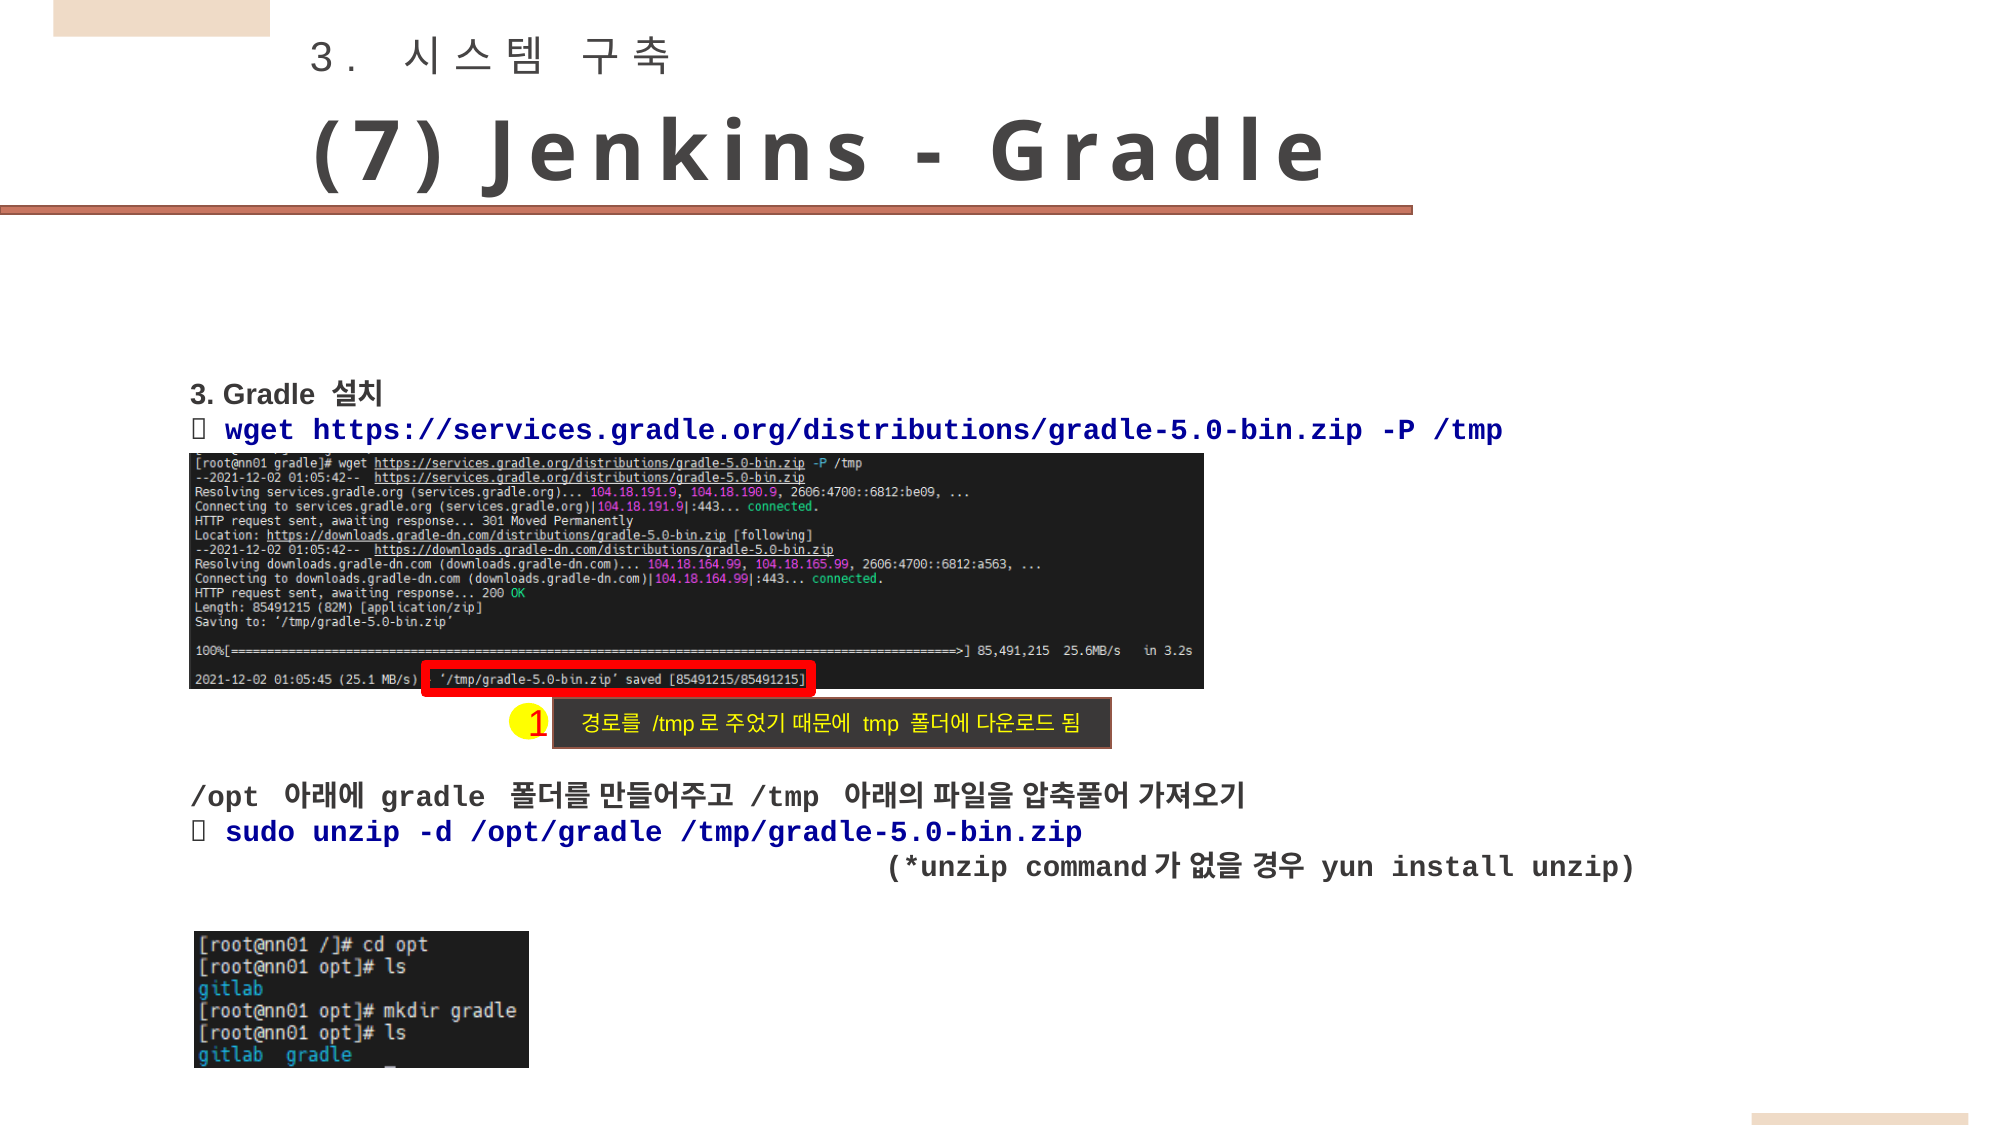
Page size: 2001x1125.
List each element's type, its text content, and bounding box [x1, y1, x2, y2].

text_box 1 [507, 701, 550, 741]
text_box [1751, 1112, 1969, 1125]
text_box /opt 아래에 gradle 폴더를 만들어주고 /tmp 아래의 파일을 압축풀어 가져오기  sudo unzip -d /opt/gradle /tmp/gradle-5.0-bin.zip (*unzip command가 없을 경우 yun install unzip) [175, 770, 1669, 890]
text_box [1225, 183, 1594, 368]
text_box [52, 0, 271, 38]
picture [194, 931, 529, 1068]
text_box 3. 시스템 구축 [295, 22, 686, 88]
text_box [425, 689, 811, 693]
text_box 경로를 /tmp로 주었기 때문에 tmp 폴더에 다운로드 됨 [552, 697, 1112, 749]
text_box (7) Jenkins - Gradle [298, 89, 1342, 205]
picture [189, 453, 1204, 689]
text_box 3. Gradle 설치  wget https://services.gradle.org/distributions/gradle-5.0-bin.zip -P /tmp [175, 368, 1801, 453]
